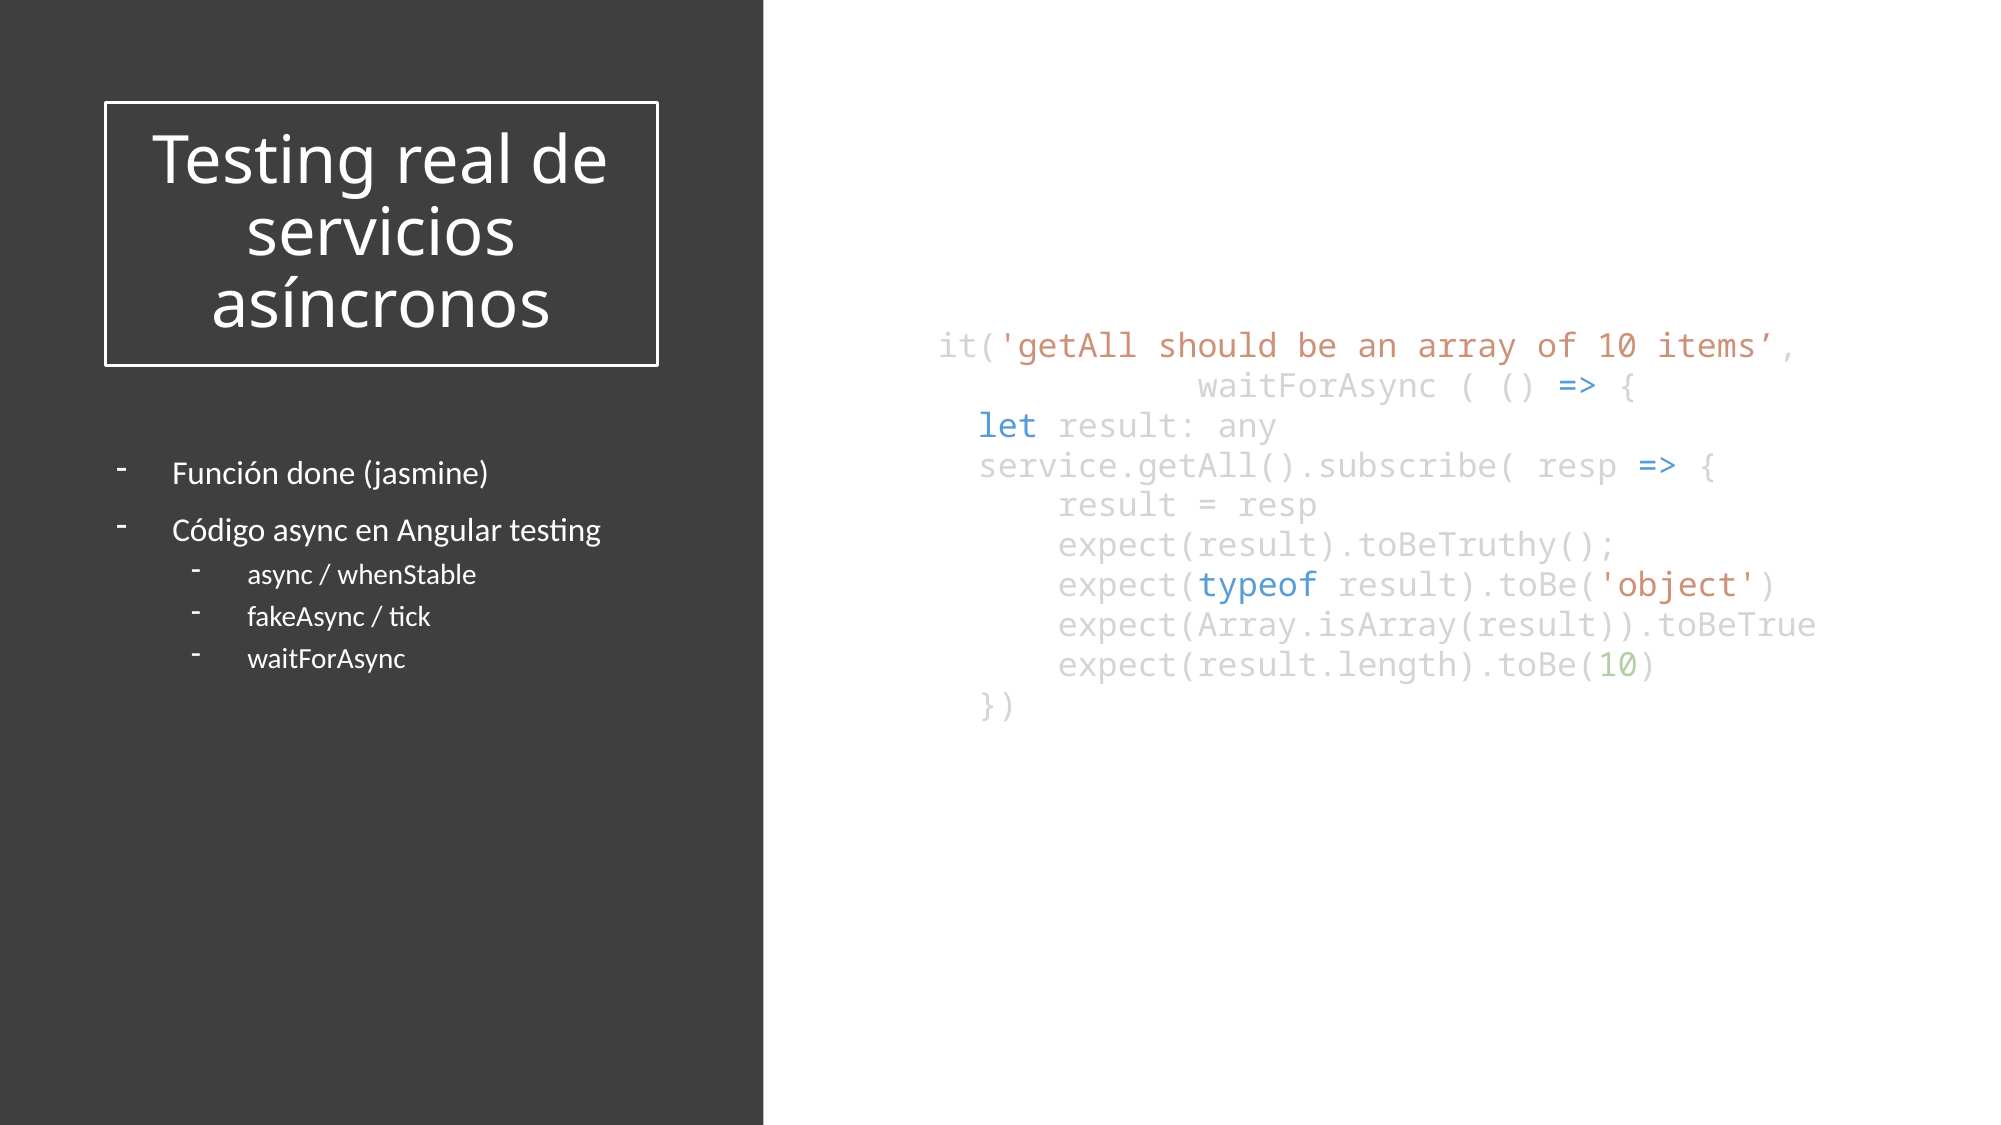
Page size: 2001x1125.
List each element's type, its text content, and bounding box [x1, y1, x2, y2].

text_box [0, 0, 764, 1125]
title Testing real de servicios asíncronos [105, 102, 658, 366]
list Función done (jasmine) Código async en Angular testing async / whenStable fakeAsync / tick waitForAsync [100, 448, 693, 1023]
text_box it('getAll should be an array of 10 items’, waitForAsync ( () => { let result: any service.getAll().subscribe( resp => { result = resp expect(result).toBeTruthy(); expect(typeof result).toBe('object') expect(Array.isArray(result)).toBeTrue expect(result.length).toBe(10) }) [883, 316, 1895, 731]
